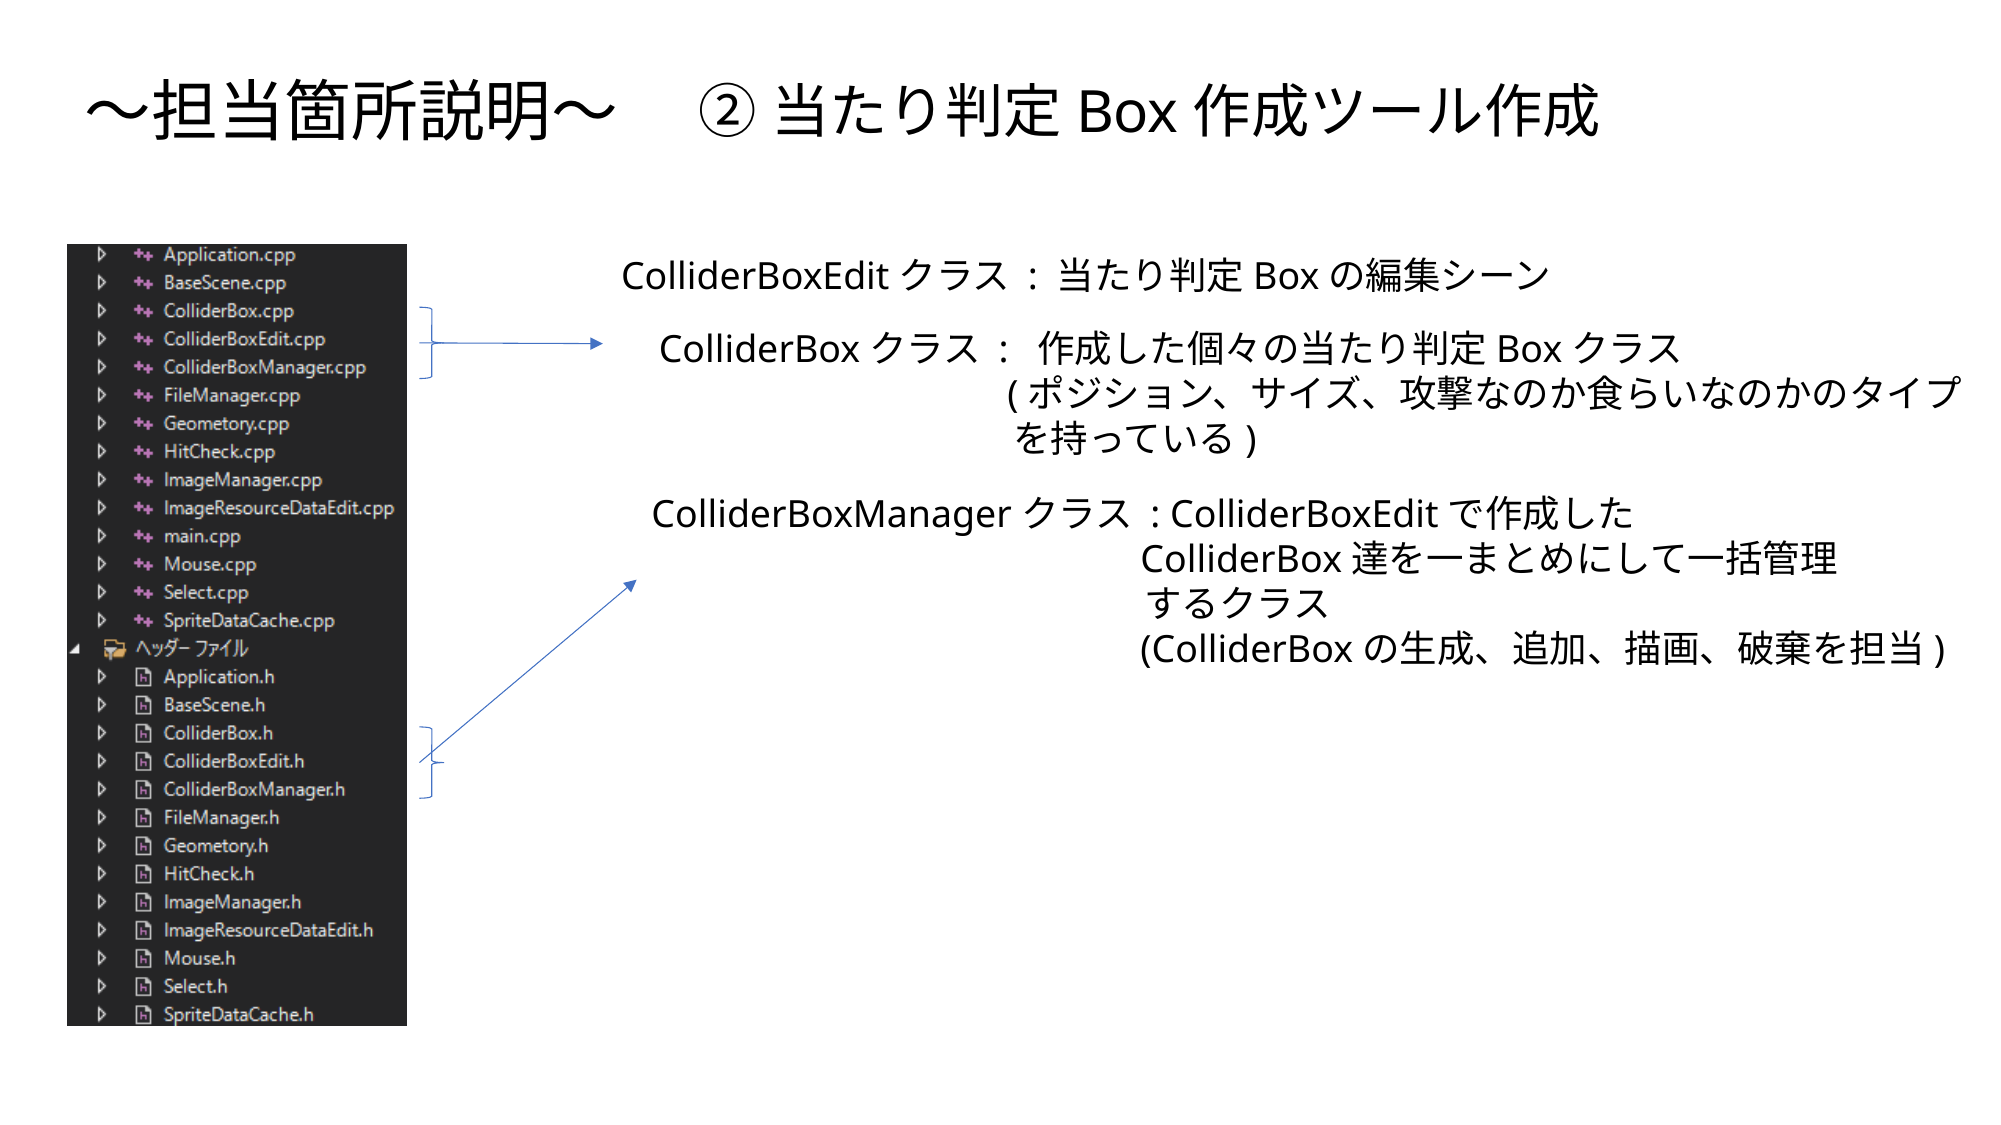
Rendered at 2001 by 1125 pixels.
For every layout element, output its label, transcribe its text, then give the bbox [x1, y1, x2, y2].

text_box ColliderBoxEditクラス : 当たり判定Boxの編集シーン [606, 244, 1567, 305]
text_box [444, 580, 637, 763]
text_box [419, 306, 438, 342]
picture [67, 244, 407, 1026]
text_box ColliderBoxクラス : 作成した個々の当たり判定Boxクラス (ポジション、サイズ、攻撃なのか食らいなのかのタイプ を持っている) [643, 318, 1977, 468]
text_box ～担当箇所説明～ [69, 61, 634, 156]
text_box ②当たり判定Box作成ツール作成 [684, 66, 1616, 151]
text_box [419, 344, 436, 380]
text_box [419, 726, 433, 761]
text_box ColliderBoxManagerクラス : ColliderBoxEditで作成した ColliderBox達を一まとめにして一括管理 するクラス (ColliderBoxの生成、追加、描画、破棄を担当) [636, 482, 1961, 678]
text_box [419, 753, 445, 799]
